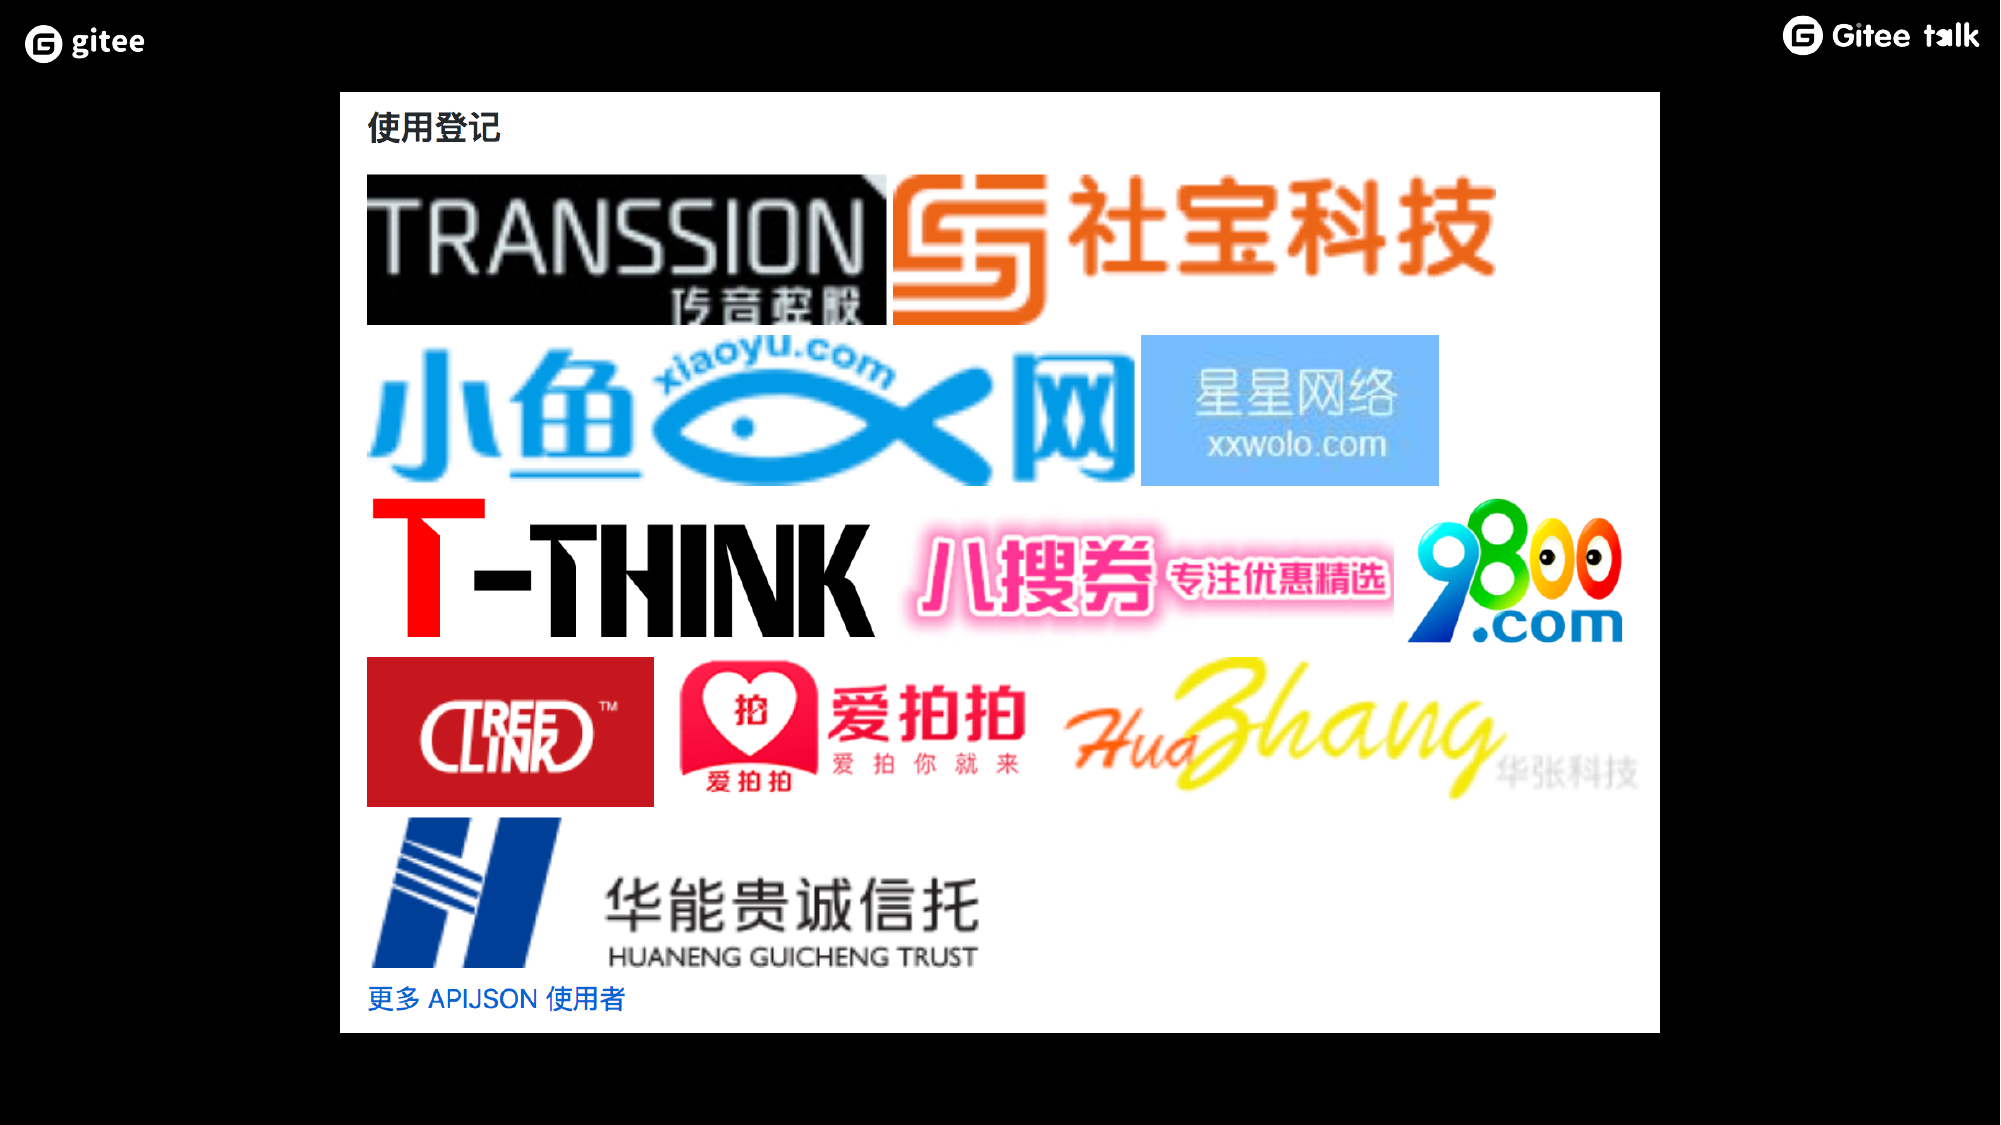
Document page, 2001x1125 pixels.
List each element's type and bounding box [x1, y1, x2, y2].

picture [1772, 0, 1991, 82]
picture [340, 91, 1660, 1034]
picture [0, 10, 189, 78]
